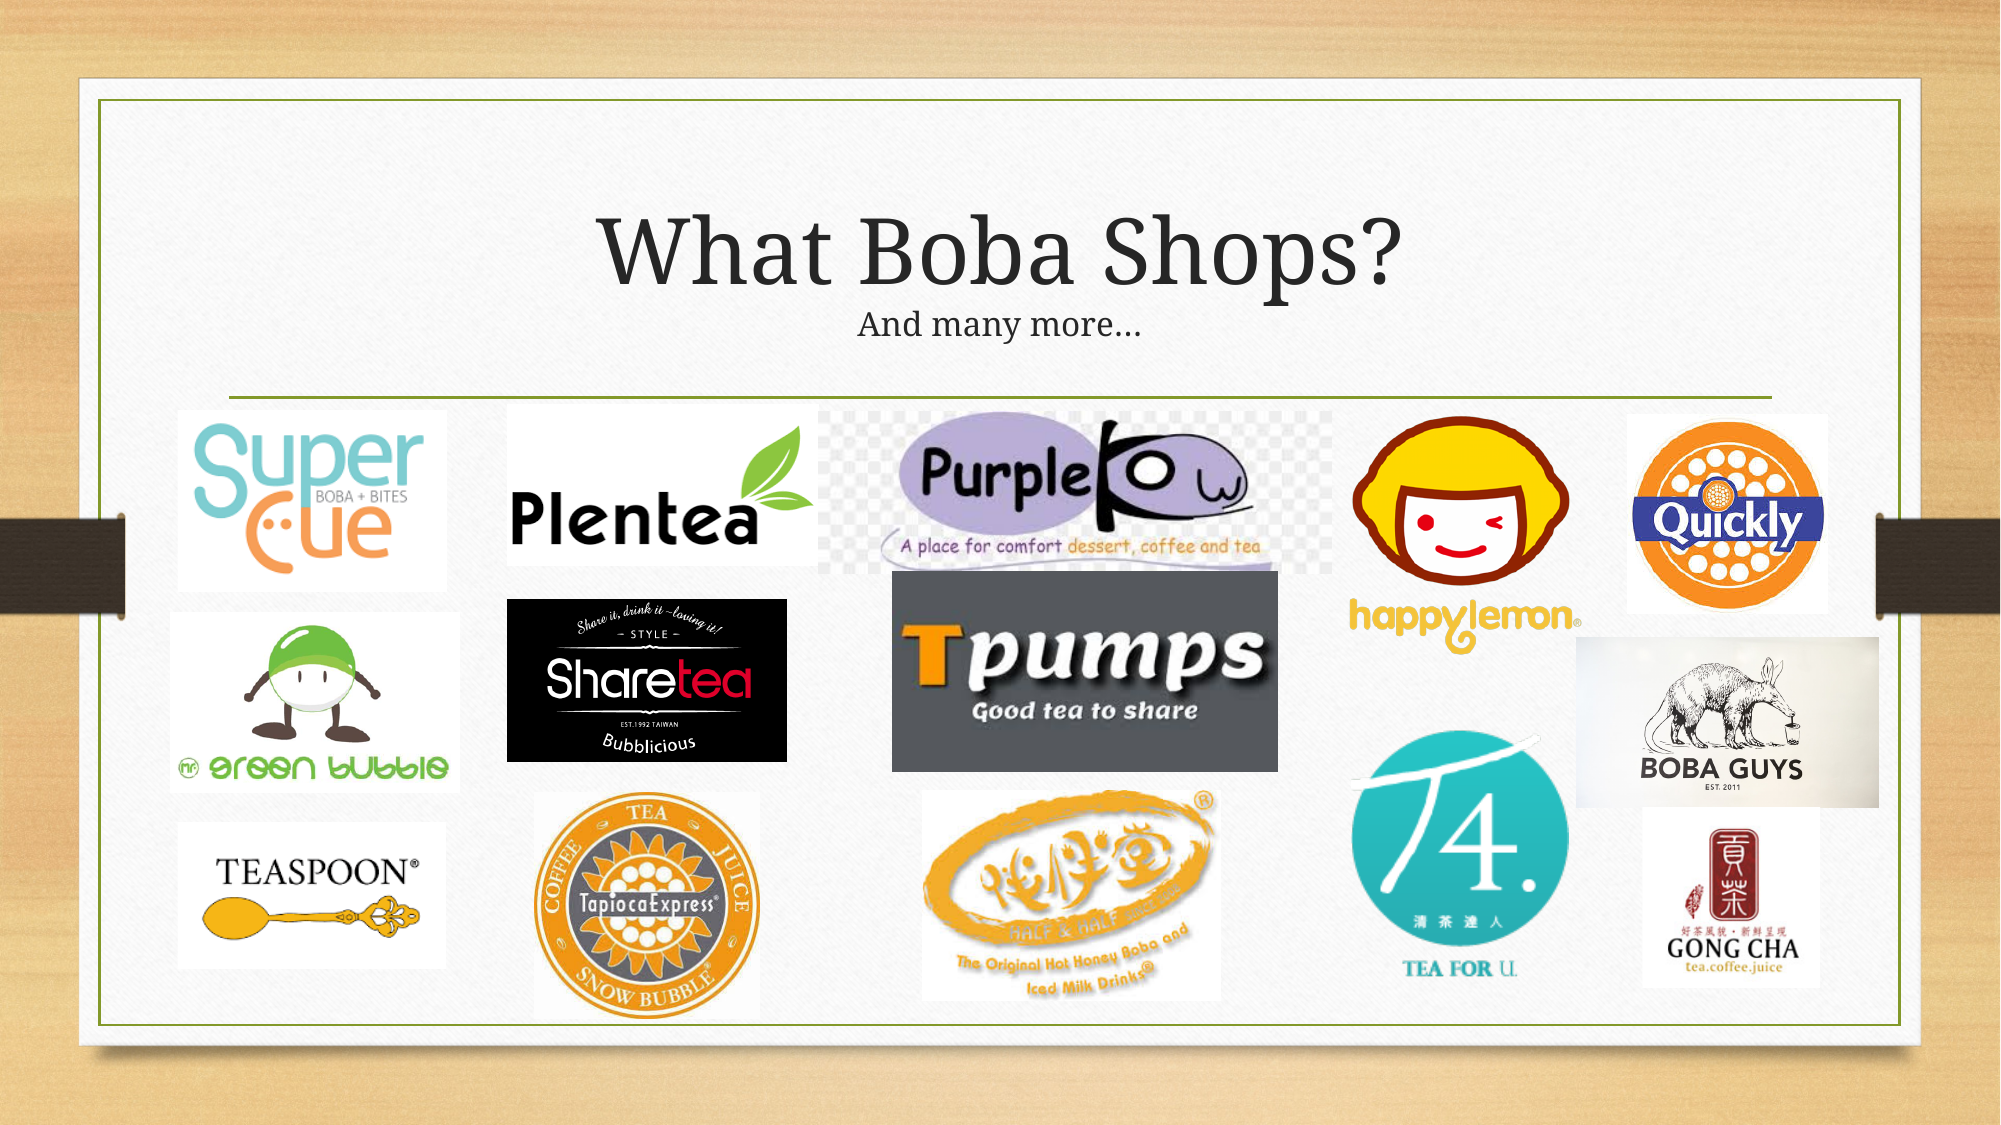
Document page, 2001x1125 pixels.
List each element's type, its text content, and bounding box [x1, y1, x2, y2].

title What Boba Shops? And many more… [212, 161, 1788, 375]
picture [0, 0, 2001, 1125]
